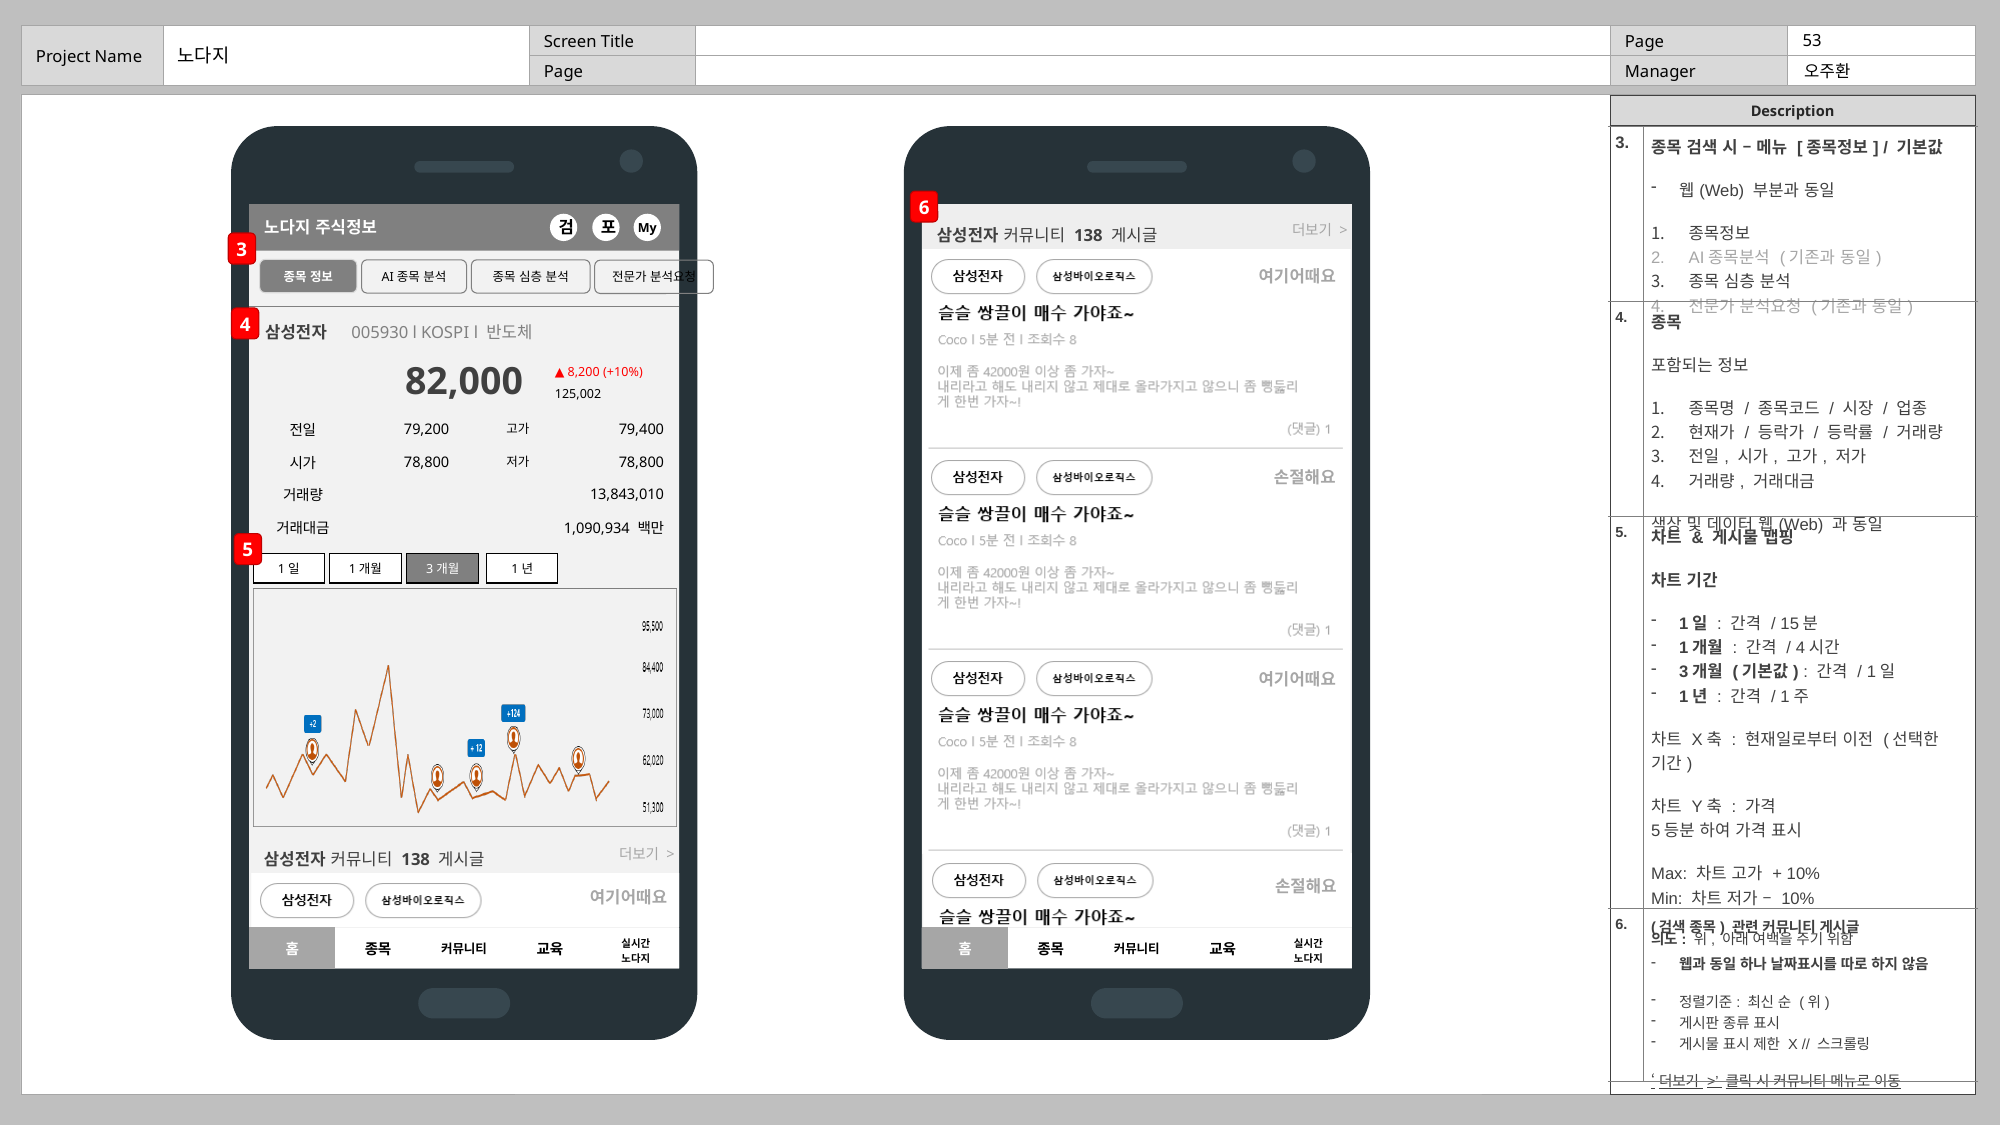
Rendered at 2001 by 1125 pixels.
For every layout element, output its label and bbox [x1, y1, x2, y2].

table_cell [1608, 909, 1643, 1081]
picture [249, 873, 680, 927]
table_cell [1644, 517, 1978, 908]
table_cell [1644, 302, 1978, 516]
table_header [1644, 127, 1978, 301]
table_cell [1608, 302, 1643, 516]
table_cell [1644, 909, 1978, 1081]
text_box [903, 126, 1371, 1040]
picture [920, 249, 1352, 927]
list [162, 26, 529, 86]
table_header [1608, 127, 1643, 301]
picture [253, 587, 680, 827]
text_box [227, 126, 723, 1040]
table_cell [1608, 517, 1643, 908]
list [1789, 59, 1976, 85]
